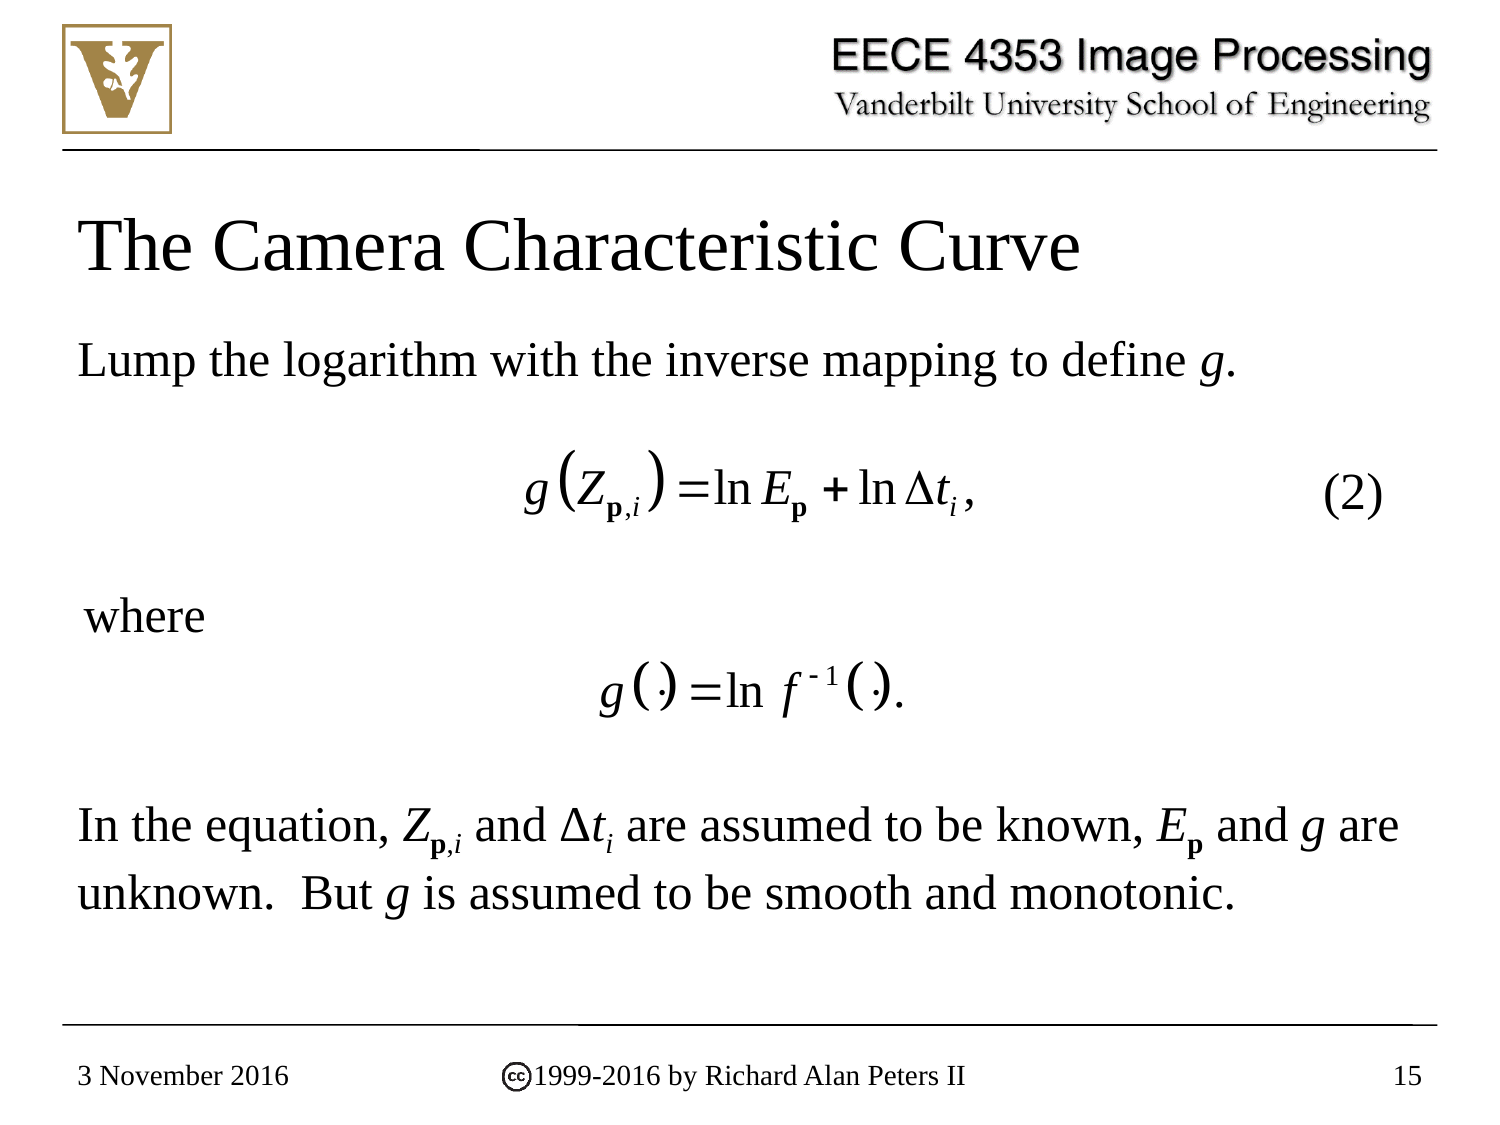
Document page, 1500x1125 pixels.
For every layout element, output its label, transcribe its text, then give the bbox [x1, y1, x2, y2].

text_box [514, 445, 986, 538]
picture [498, 1058, 512, 1094]
picture [62, 24, 172, 134]
slide_number 15 [1087, 1044, 1438, 1105]
text_box In the equation, Zp,i and Δti are assumed to be known, Ep and g are unknown. But g is assumed to be smooth and monotonic. [62, 783, 1438, 927]
text_box (2) [1249, 449, 1412, 528]
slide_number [62, 1044, 413, 1105]
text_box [589, 653, 911, 733]
title The Camera Characteristic Curve [62, 181, 1338, 300]
picture [826, 25, 1436, 133]
text_box Lump the logarithm with the inverse mapping to define g. [62, 319, 1388, 394]
text_box where [68, 574, 231, 650]
footer 1999-2016 by Richard Alan Peters II [512, 1044, 988, 1105]
